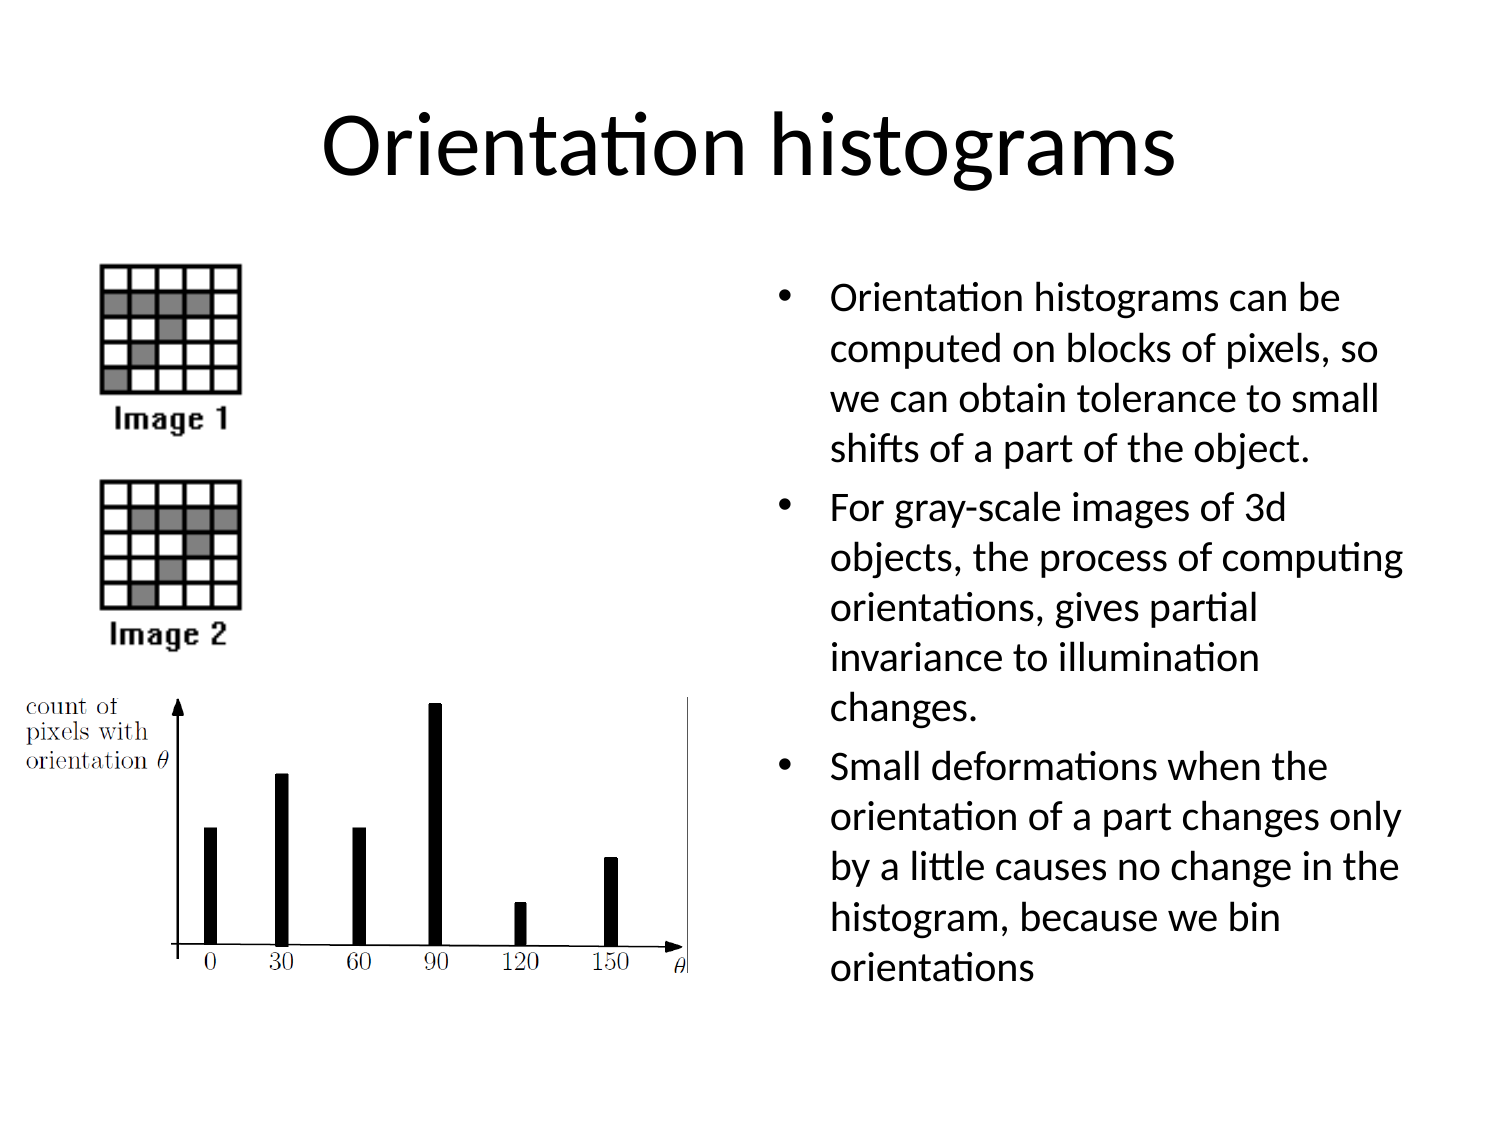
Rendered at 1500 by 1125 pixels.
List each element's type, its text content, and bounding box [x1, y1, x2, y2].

picture [49, 234, 251, 698]
title Orientation histograms [75, 45, 1425, 233]
list Orientation histograms can be computed on blocks of pixels, so we can obtain tolerance to small shifts of a part of the object. For gray-scale images of 3d objects, the process of computing orientations, gives partial invariance to illumination changes. Small deformations when the orientation of a part changes only by a little causes no change in the histogram, because we bin orientations [762, 262, 1425, 1005]
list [24, 697, 688, 974]
